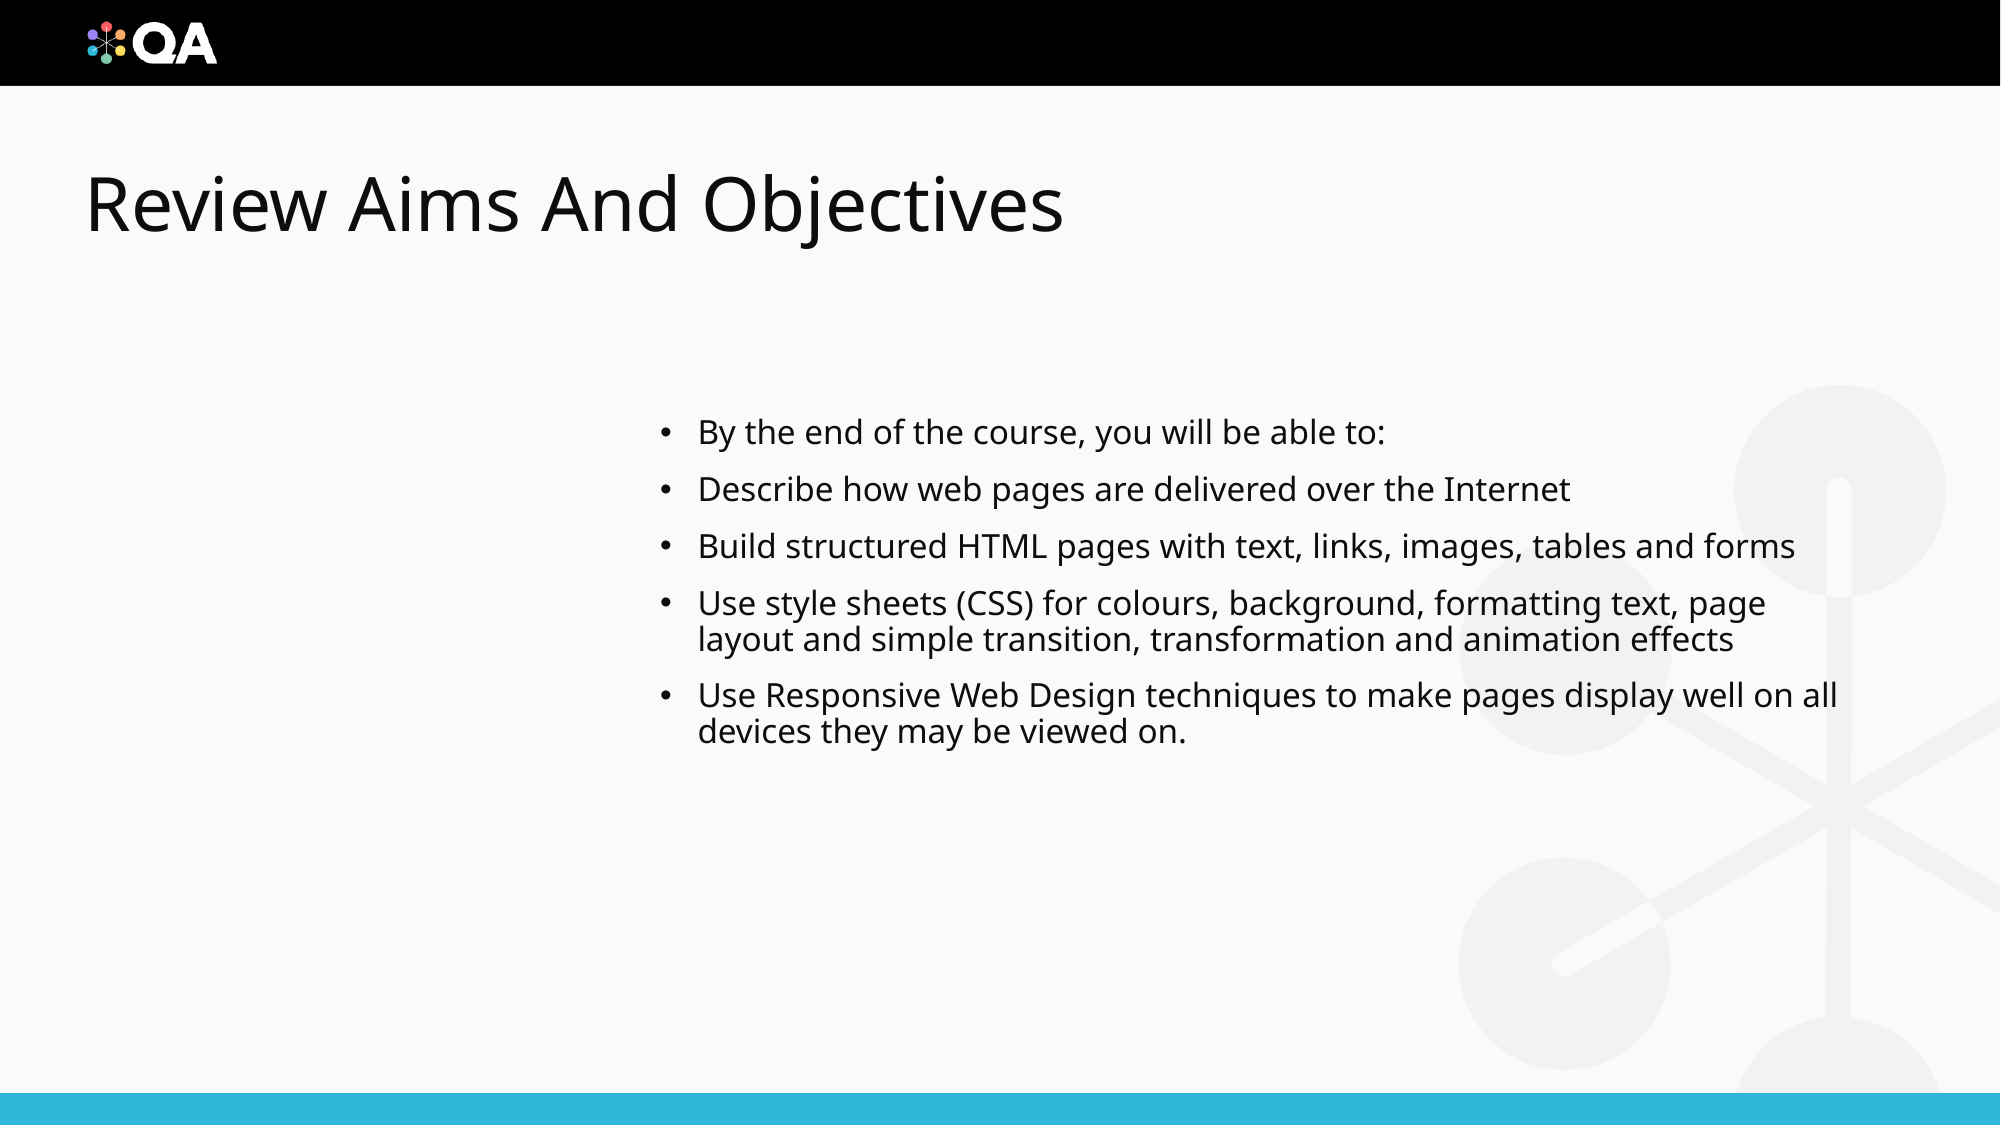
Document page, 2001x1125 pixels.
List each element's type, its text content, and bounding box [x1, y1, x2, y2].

title Review Aims And Objectives [84, 159, 1916, 278]
list By the end of the course, you will be able to: Describe how web pages are delivered over the Internet Build structured HTML pages with text, links, images, tables and forms Use style sheets (CSS) for colours, background, formatting text, page layout and simple transition, transformation and animation effects Use Responsive Web Design techniques to make pages display well on all devices they may be viewed on. [660, 302, 1853, 865]
picture [0, 0, 2001, 1125]
